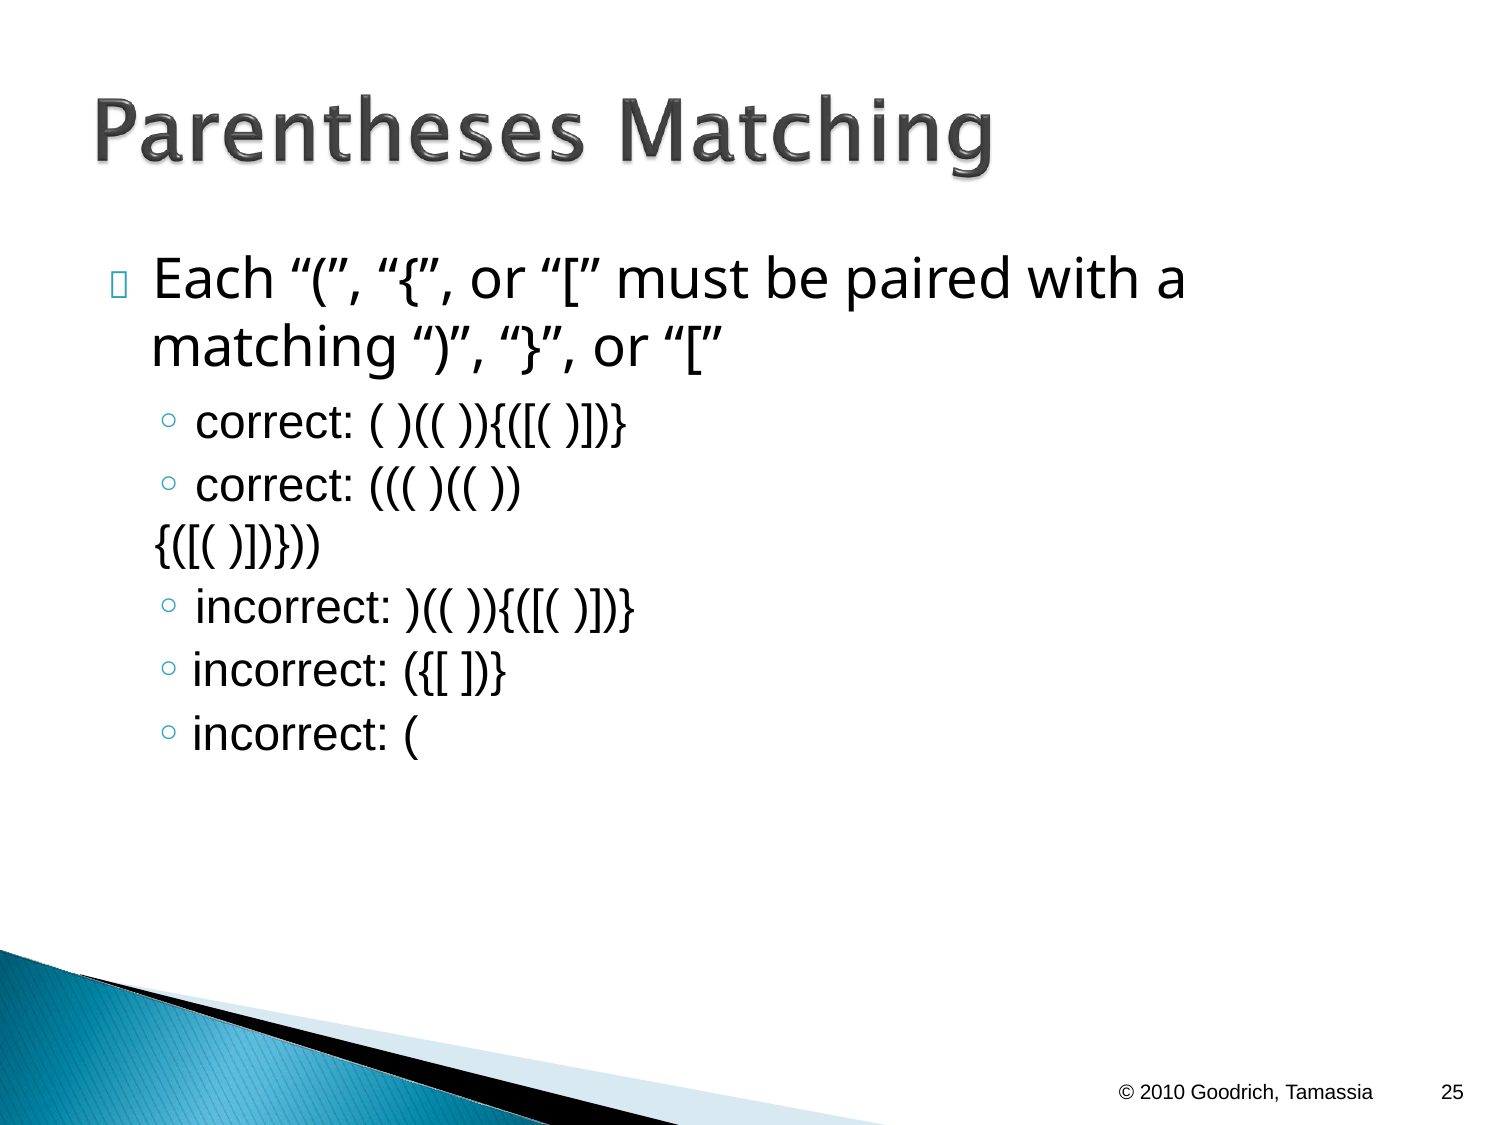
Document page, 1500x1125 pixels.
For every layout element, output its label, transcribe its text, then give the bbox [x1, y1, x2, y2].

slide_number 25 [1436, 1080, 1469, 1125]
text_box ◦ correct: ( )(( )){([( )])} ◦ correct: ((( )(( )){([( )])})) ◦ incorrect: )(( )){([( )])} incorrect: ({[ ])} incorrect: ( [152, 390, 688, 761]
picture [0, 948, 558, 1125]
footer © 2010 Goodrich, Tamassia [1116, 1080, 1380, 1125]
text_box [5, 59, 1053, 198]
title  Each “(”, “{”, or “[” must be paired with a matching “)”, “}”, or “[” [105, 242, 1234, 431]
